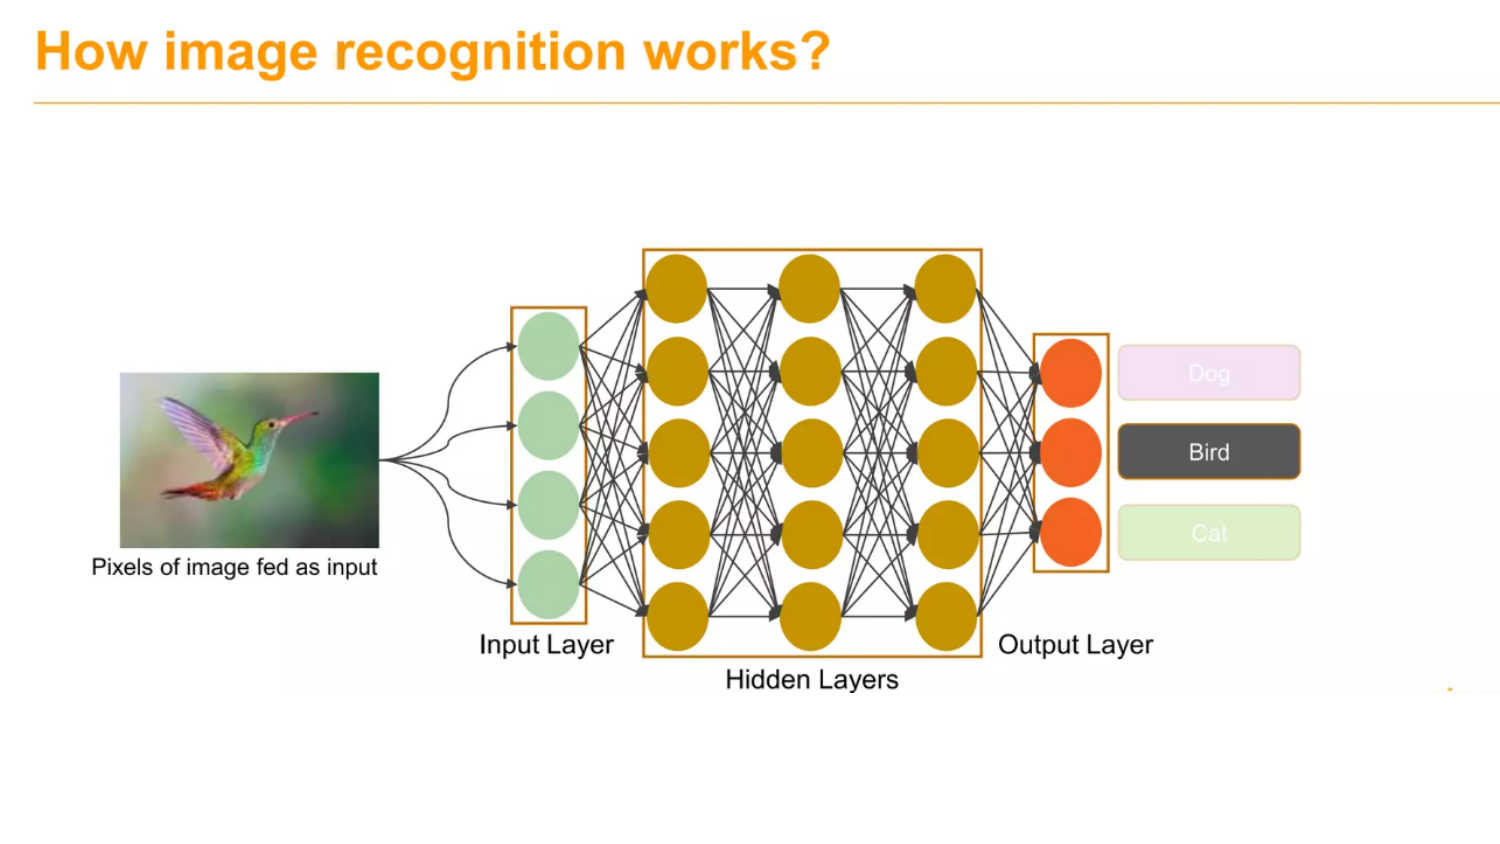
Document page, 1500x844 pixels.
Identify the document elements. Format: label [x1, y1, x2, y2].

picture [0, 218, 1500, 694]
picture [0, 8, 1500, 116]
